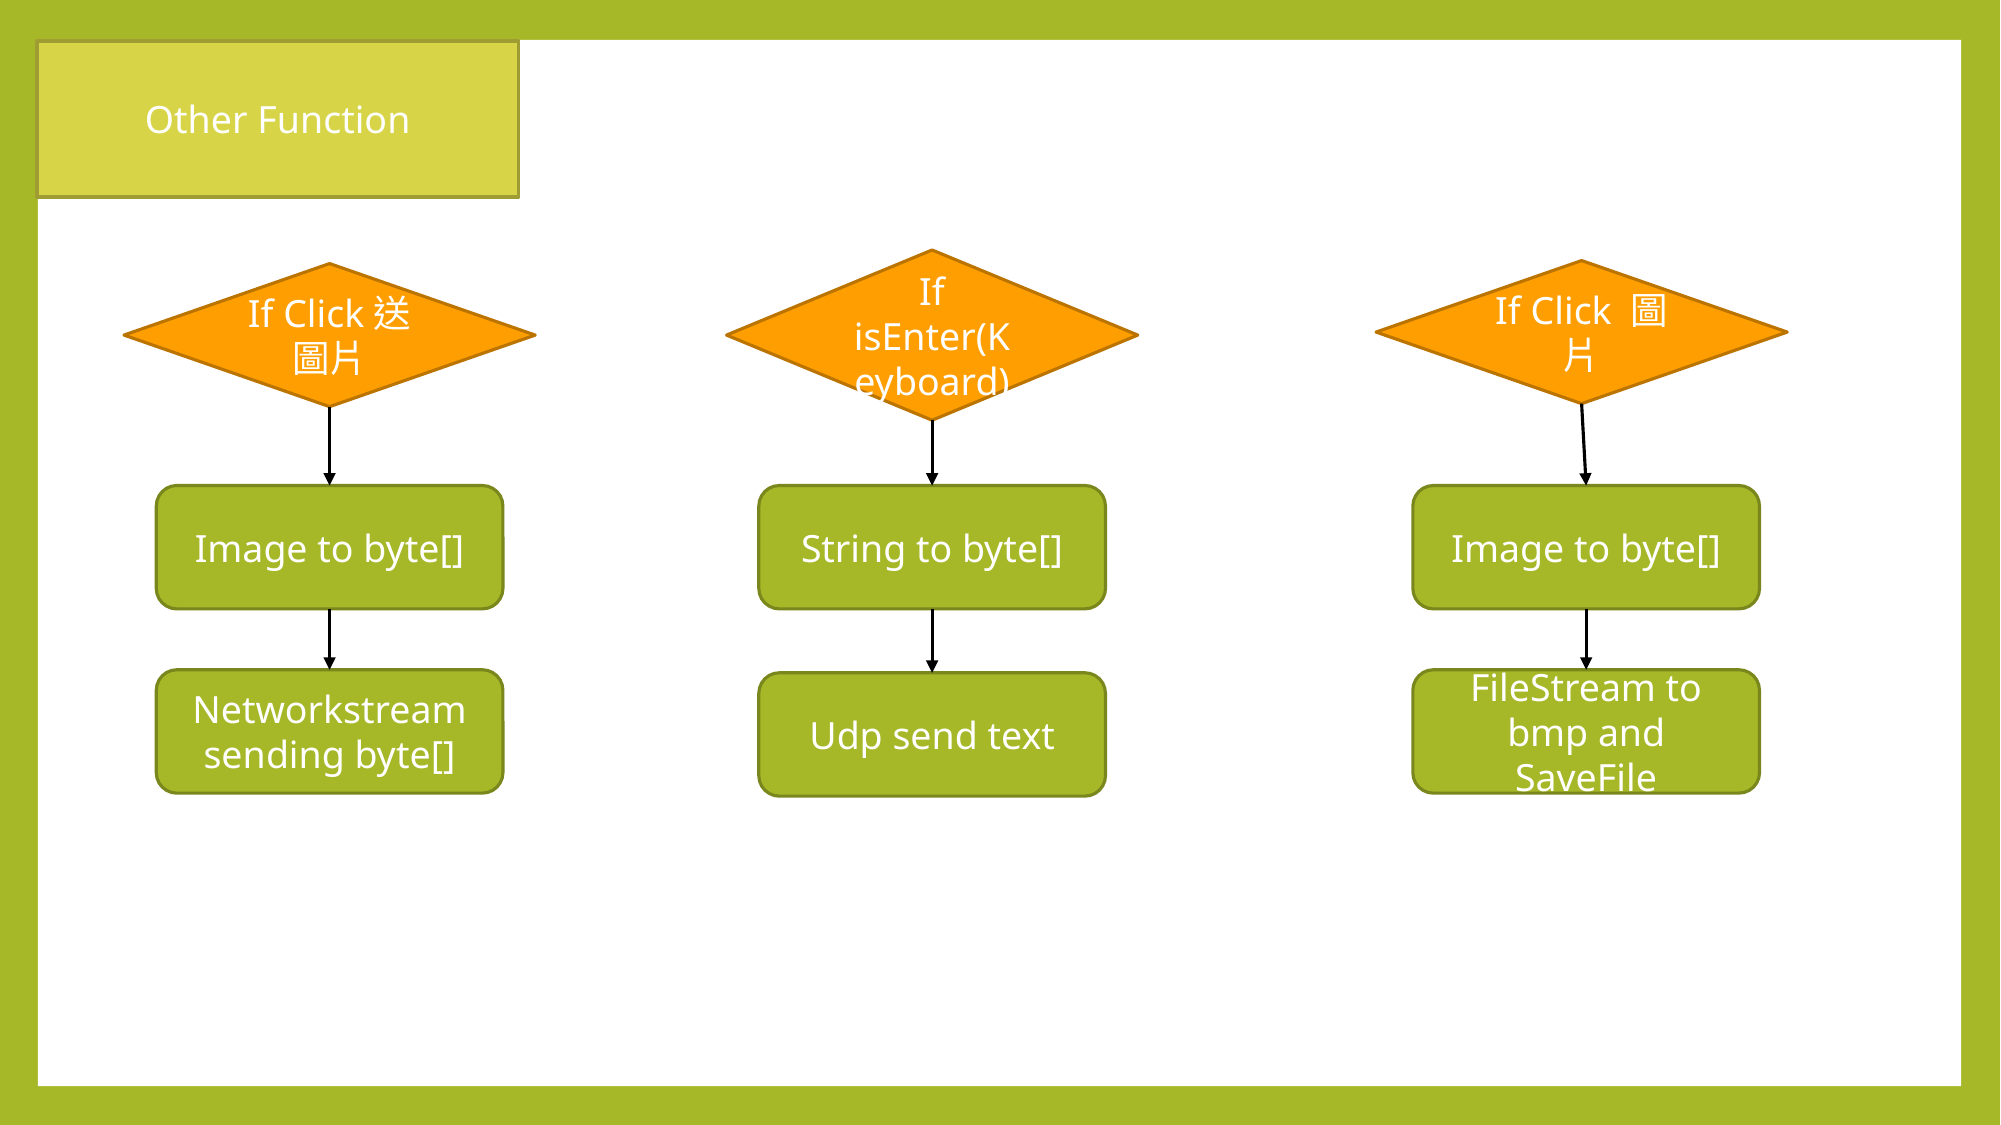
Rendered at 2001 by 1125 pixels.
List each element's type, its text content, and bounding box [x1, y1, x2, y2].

text_box If Click 圖片 [1374, 259, 1789, 405]
text_box Udp send text [757, 671, 1108, 798]
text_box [1581, 403, 1587, 486]
text_box Image to byte[] [154, 483, 505, 611]
text_box Other Function [35, 39, 520, 199]
text_box String to byte[] [757, 483, 1108, 611]
text_box If Click送圖片 [122, 262, 537, 408]
text_box FileStream to bmp and SaveFile [1411, 668, 1762, 795]
text_box If isEnter(Keyboard) [724, 248, 1140, 422]
text_box Image to byte[] [1411, 483, 1762, 611]
text_box Networkstream sending byte[] [154, 668, 505, 795]
